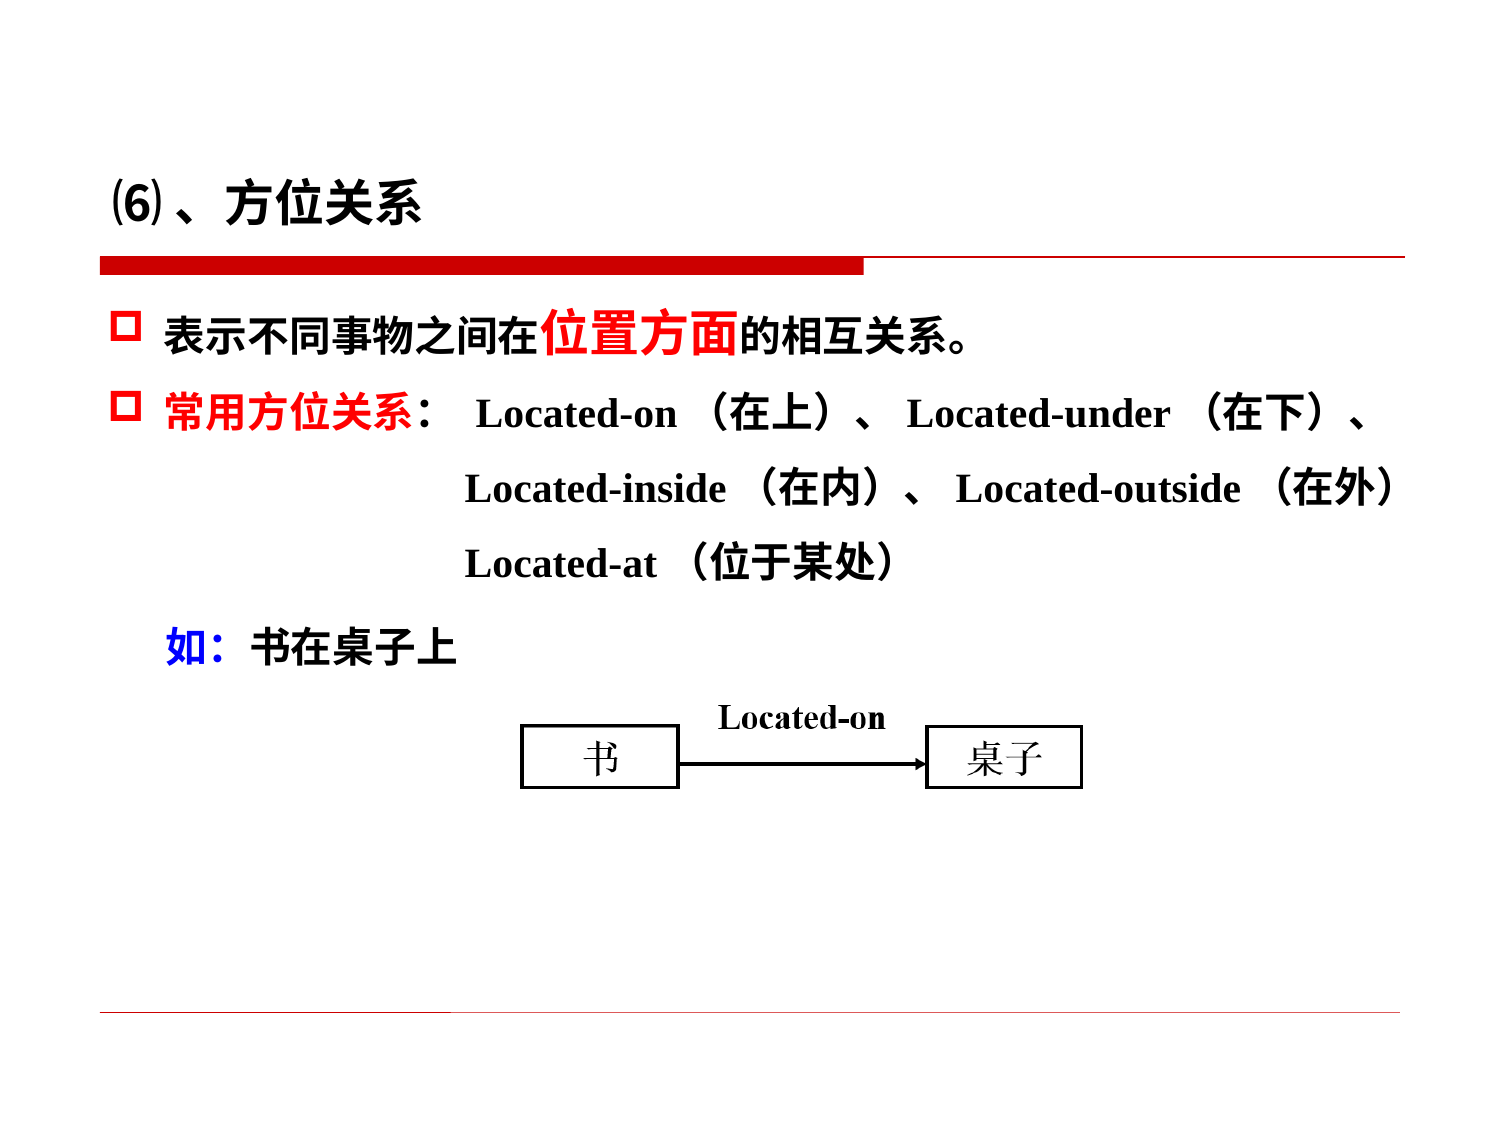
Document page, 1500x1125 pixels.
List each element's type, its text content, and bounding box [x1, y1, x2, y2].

text_box 表示不同事物之间在位置方面的相互关系。 常用方位关系： Located-on（在上）、Located-under（在下）、 Located-inside（在内）、Located-outside（在外） Located-at（位于某处） [107, 288, 1424, 587]
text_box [165, 613, 1083, 803]
title ⑹、方位关系 [112, 149, 443, 232]
